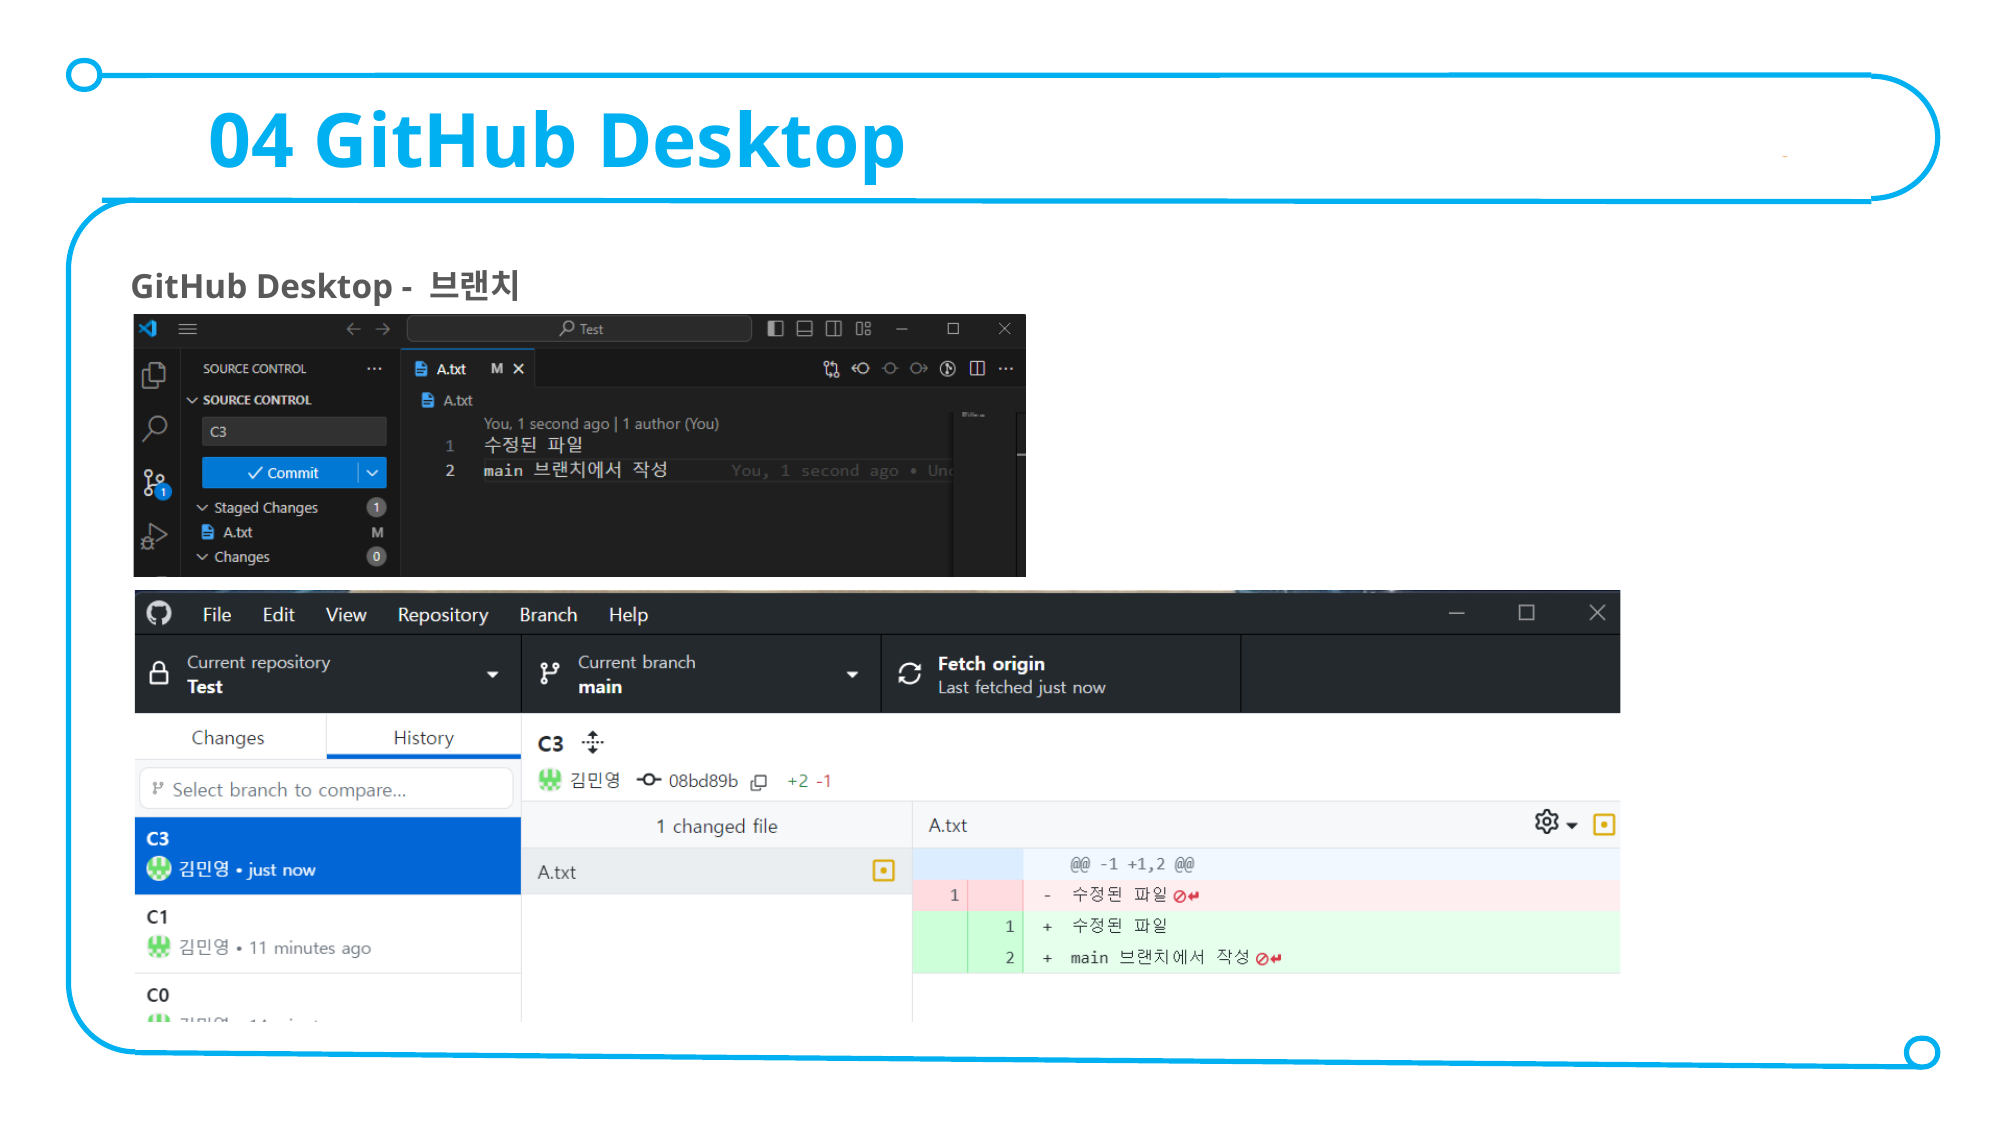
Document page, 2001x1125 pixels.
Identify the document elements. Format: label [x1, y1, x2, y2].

text_box [68, 60, 1938, 1067]
picture [133, 314, 1026, 577]
picture [134, 590, 1621, 1022]
